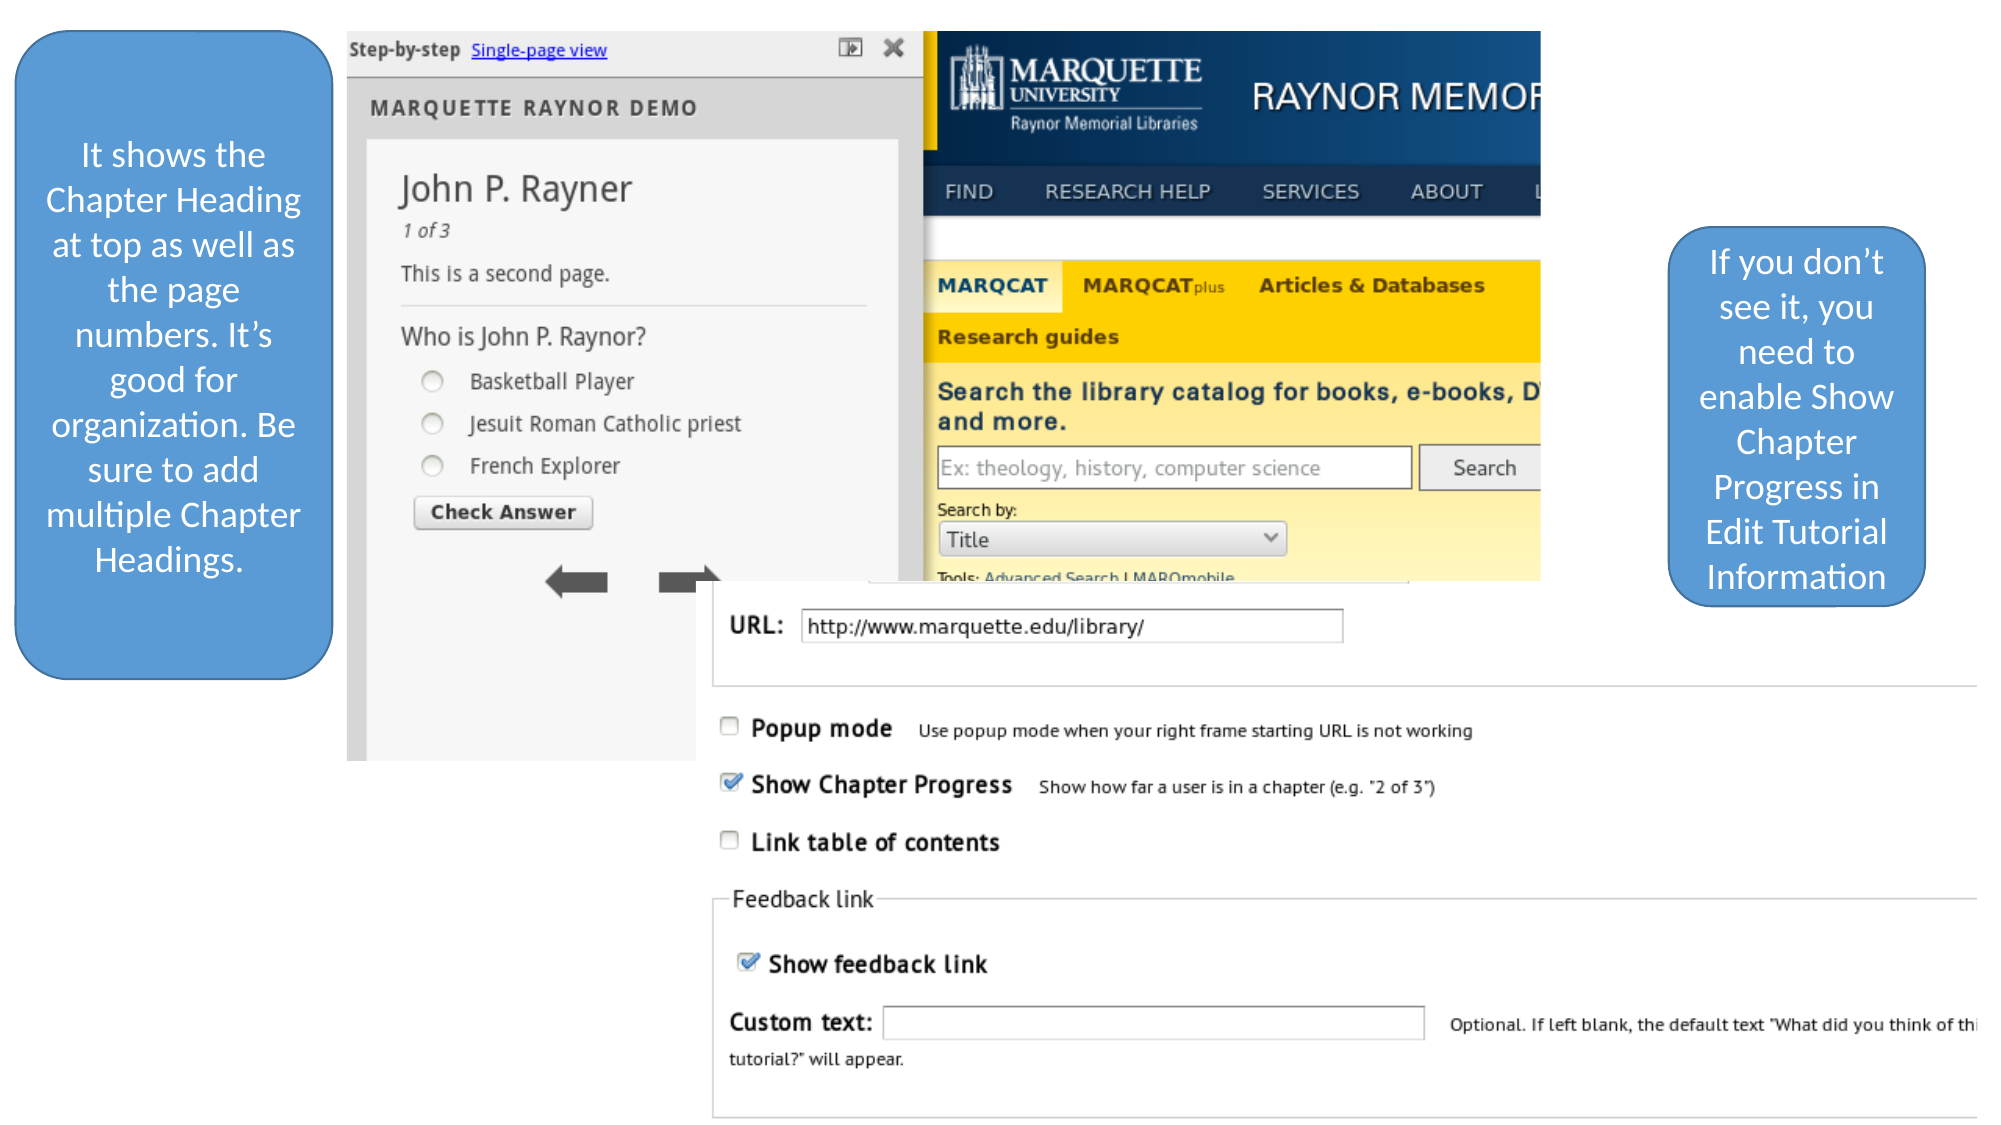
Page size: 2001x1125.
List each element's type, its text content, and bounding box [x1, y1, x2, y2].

picture [346, 31, 1978, 1125]
text_box If you don’t see it, you need to enable Show Chapter Progress in Edit Tutorial Information [1667, 226, 1927, 581]
text_box It shows the Chapter Heading at top as well as the page numbers. It’s good for organization. Be sure to add multiple Chapter Headings. [14, 30, 334, 681]
